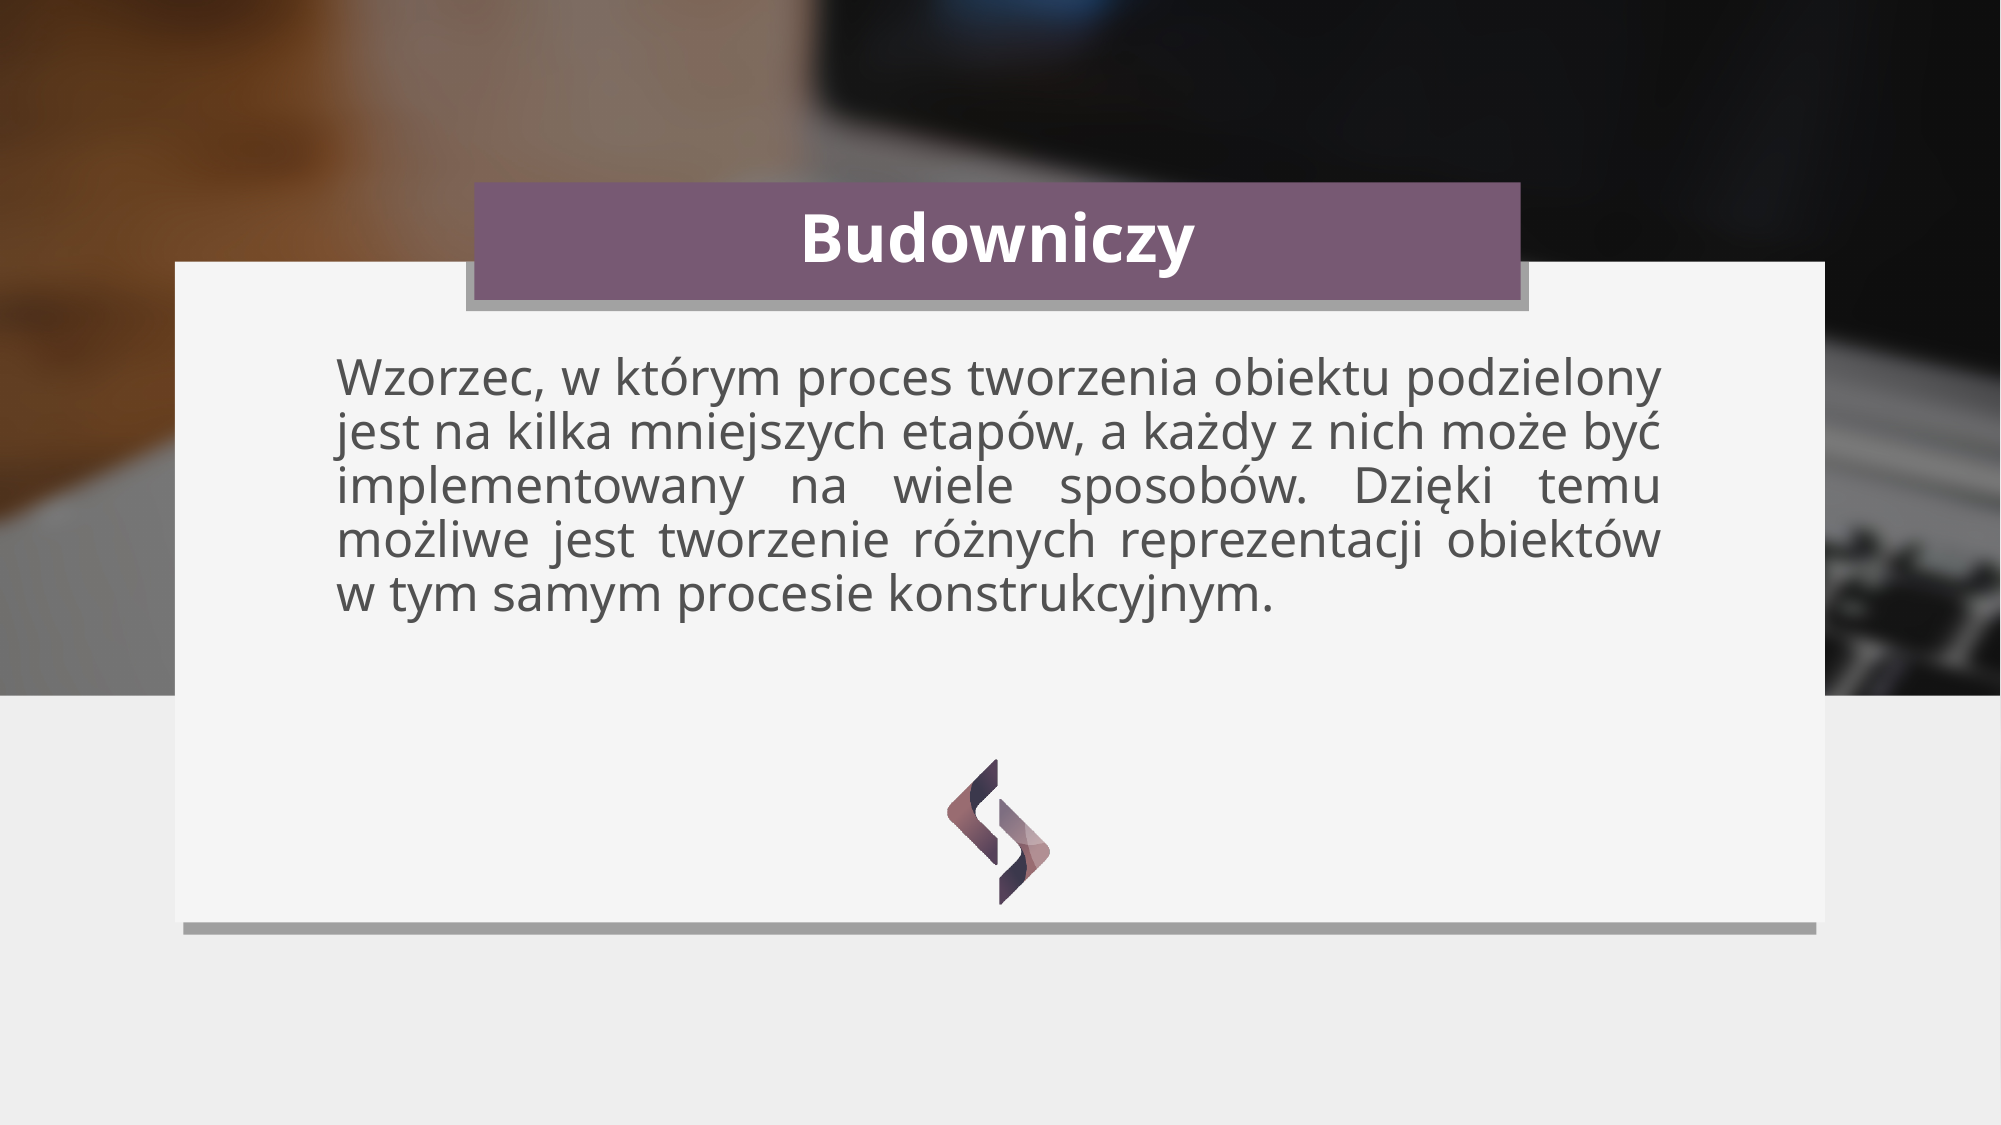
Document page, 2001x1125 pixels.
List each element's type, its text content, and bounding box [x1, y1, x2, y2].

picture [900, 747, 1261, 917]
picture [0, 0, 2001, 1125]
list Wzorzec, w którym proces tworzenia obiektu podzielony jest na kilka mniejszych etapów, a każdy z nich może być implementowany na wiele sposobów. Dzięki temu możliwe jest tworzenie różnych reprezentacji obiektów w tym samym procesie konstrukcyjnym. [321, 344, 1678, 742]
title Budowniczy [474, 182, 1521, 300]
